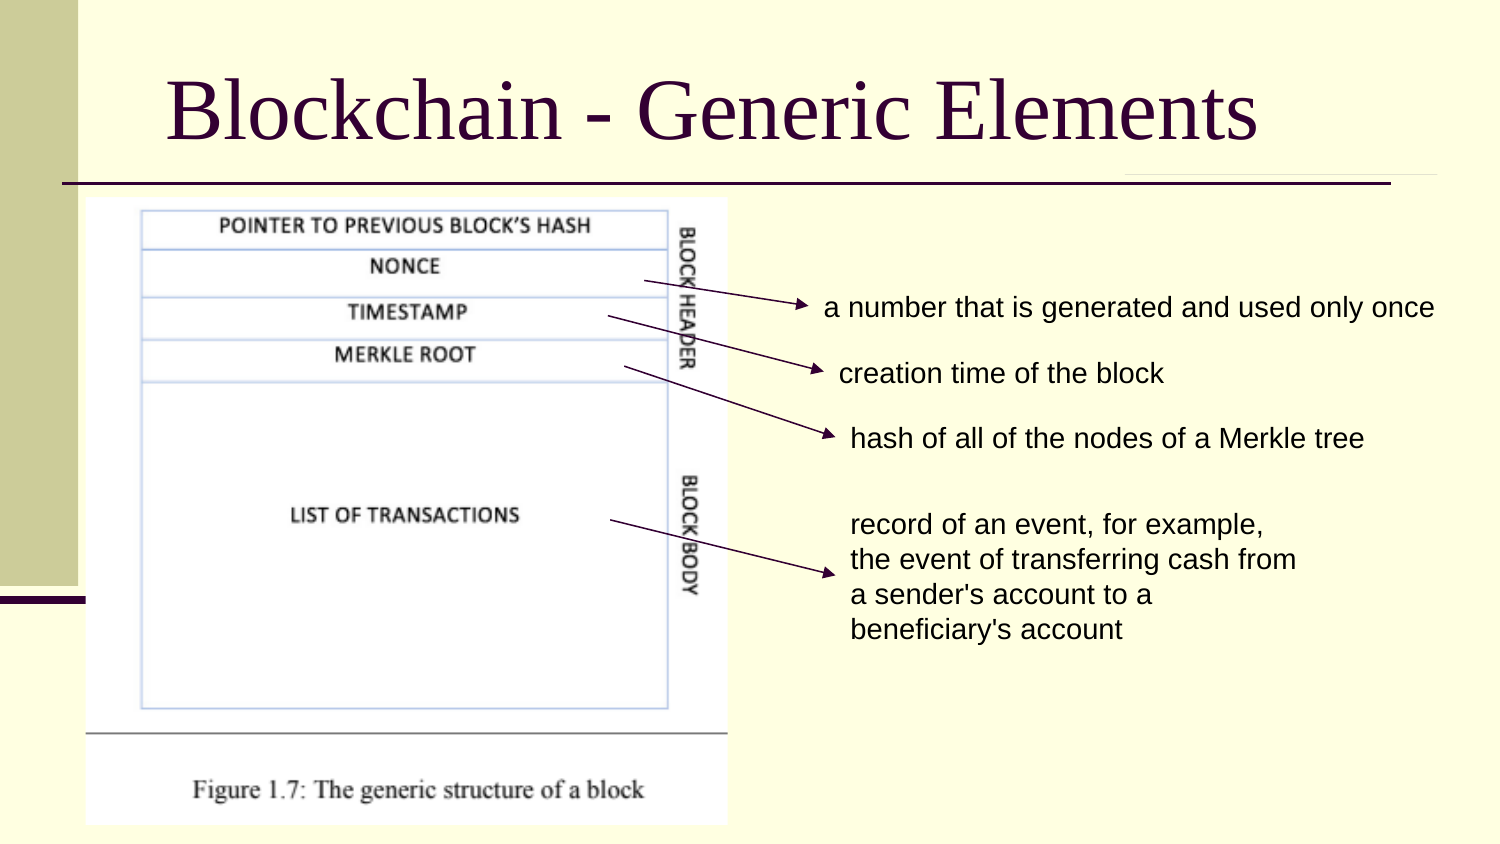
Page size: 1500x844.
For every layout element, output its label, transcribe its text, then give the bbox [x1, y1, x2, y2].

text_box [607, 315, 825, 373]
title Blockchain - Generic Elements [150, 34, 1425, 175]
text_box creation time of the block [829, 339, 1316, 404]
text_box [643, 280, 809, 307]
text_box a number that is generated and used only once [808, 273, 1464, 339]
picture [85, 196, 728, 825]
text_box hash of all of the nodes of a Merkle tree [835, 404, 1406, 470]
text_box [609, 519, 836, 577]
text_box record of an event, for example, the event of transferring cash from a sender's account to a beneficiary's account [835, 490, 1328, 661]
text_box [624, 365, 836, 438]
